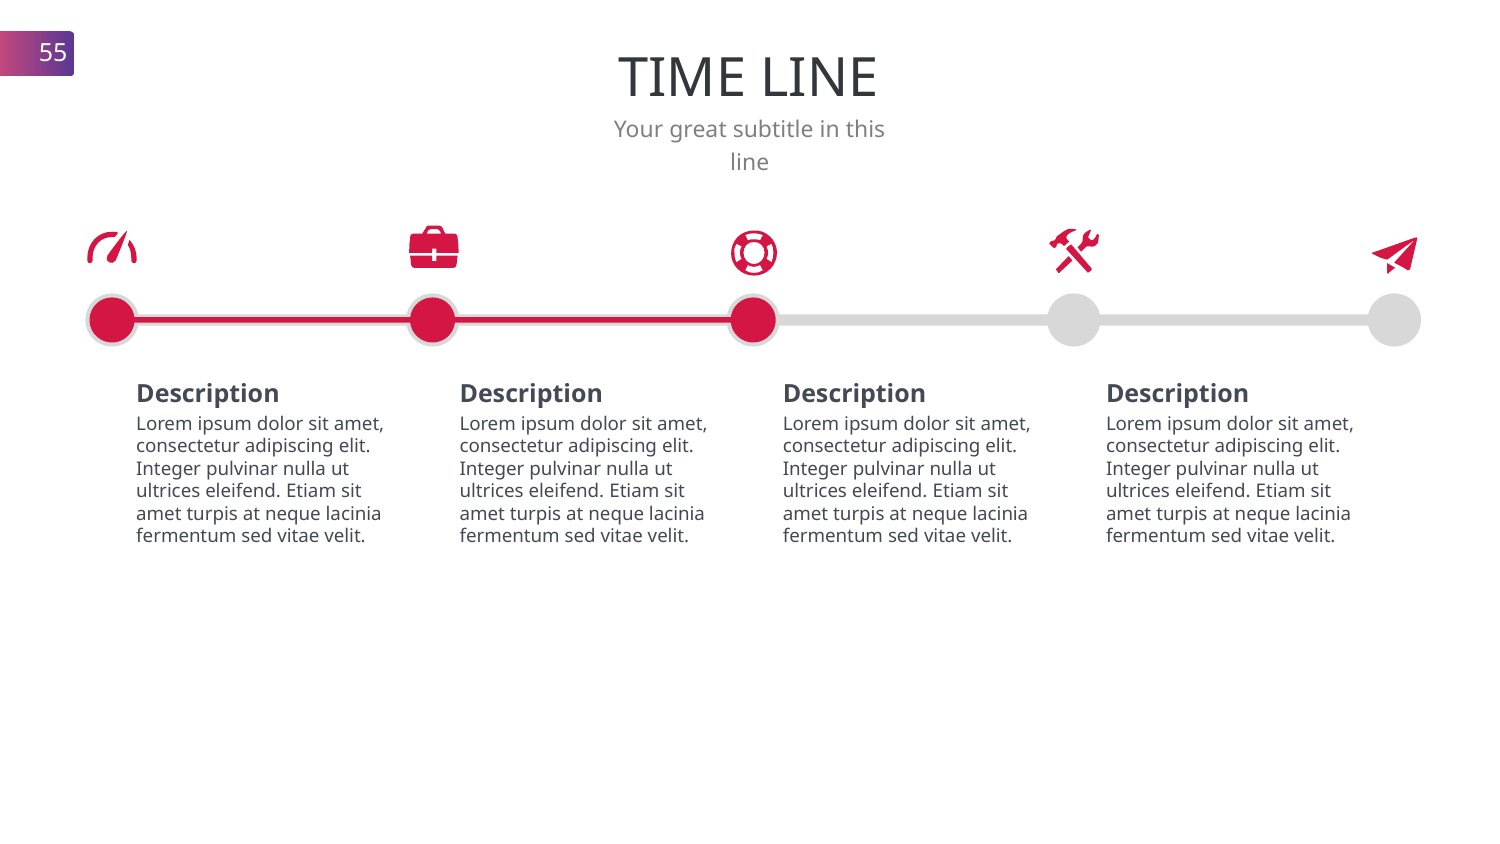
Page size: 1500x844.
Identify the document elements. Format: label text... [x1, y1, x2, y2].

text_box [1372, 237, 1418, 271]
text_box [1055, 256, 1073, 273]
text_box Description Lorem ipsum dolor sit amet, consectetur adipiscing elit. Integer pulvinar nulla ut ultrices eleifend. Etiam sit amet turpis at neque lacinia fermentum sed vitae velit. [121, 369, 405, 515]
text_box Description Lorem ipsum dolor sit amet, consectetur adipiscing elit. Integer pulvinar nulla ut ultrices eleifend. Etiam sit amet turpis at neque lacinia fermentum sed vitae velit. [767, 369, 1052, 515]
text_box [1066, 244, 1092, 273]
text_box [1077, 229, 1099, 252]
text_box Description Lorem ipsum dolor sit amet, consectetur adipiscing elit. Integer pulvinar nulla ut ultrices eleifend. Etiam sit amet turpis at neque lacinia fermentum sed vitae velit. [444, 369, 729, 515]
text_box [580, 39, 920, 148]
slide_number ‹#› [0, 31, 75, 77]
text_box [87, 231, 119, 264]
text_box [106, 230, 127, 263]
text_box [1387, 263, 1396, 274]
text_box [85, 293, 1422, 347]
text_box [127, 239, 137, 264]
text_box [1049, 228, 1077, 249]
text_box [409, 225, 459, 253]
text_box Description Lorem ipsum dolor sit amet, consectetur adipiscing elit. Integer pulvinar nulla ut ultrices eleifend. Etiam sit amet turpis at neque lacinia fermentum sed vitae velit. [1091, 369, 1375, 515]
text_box [731, 230, 777, 276]
text_box [410, 255, 458, 268]
